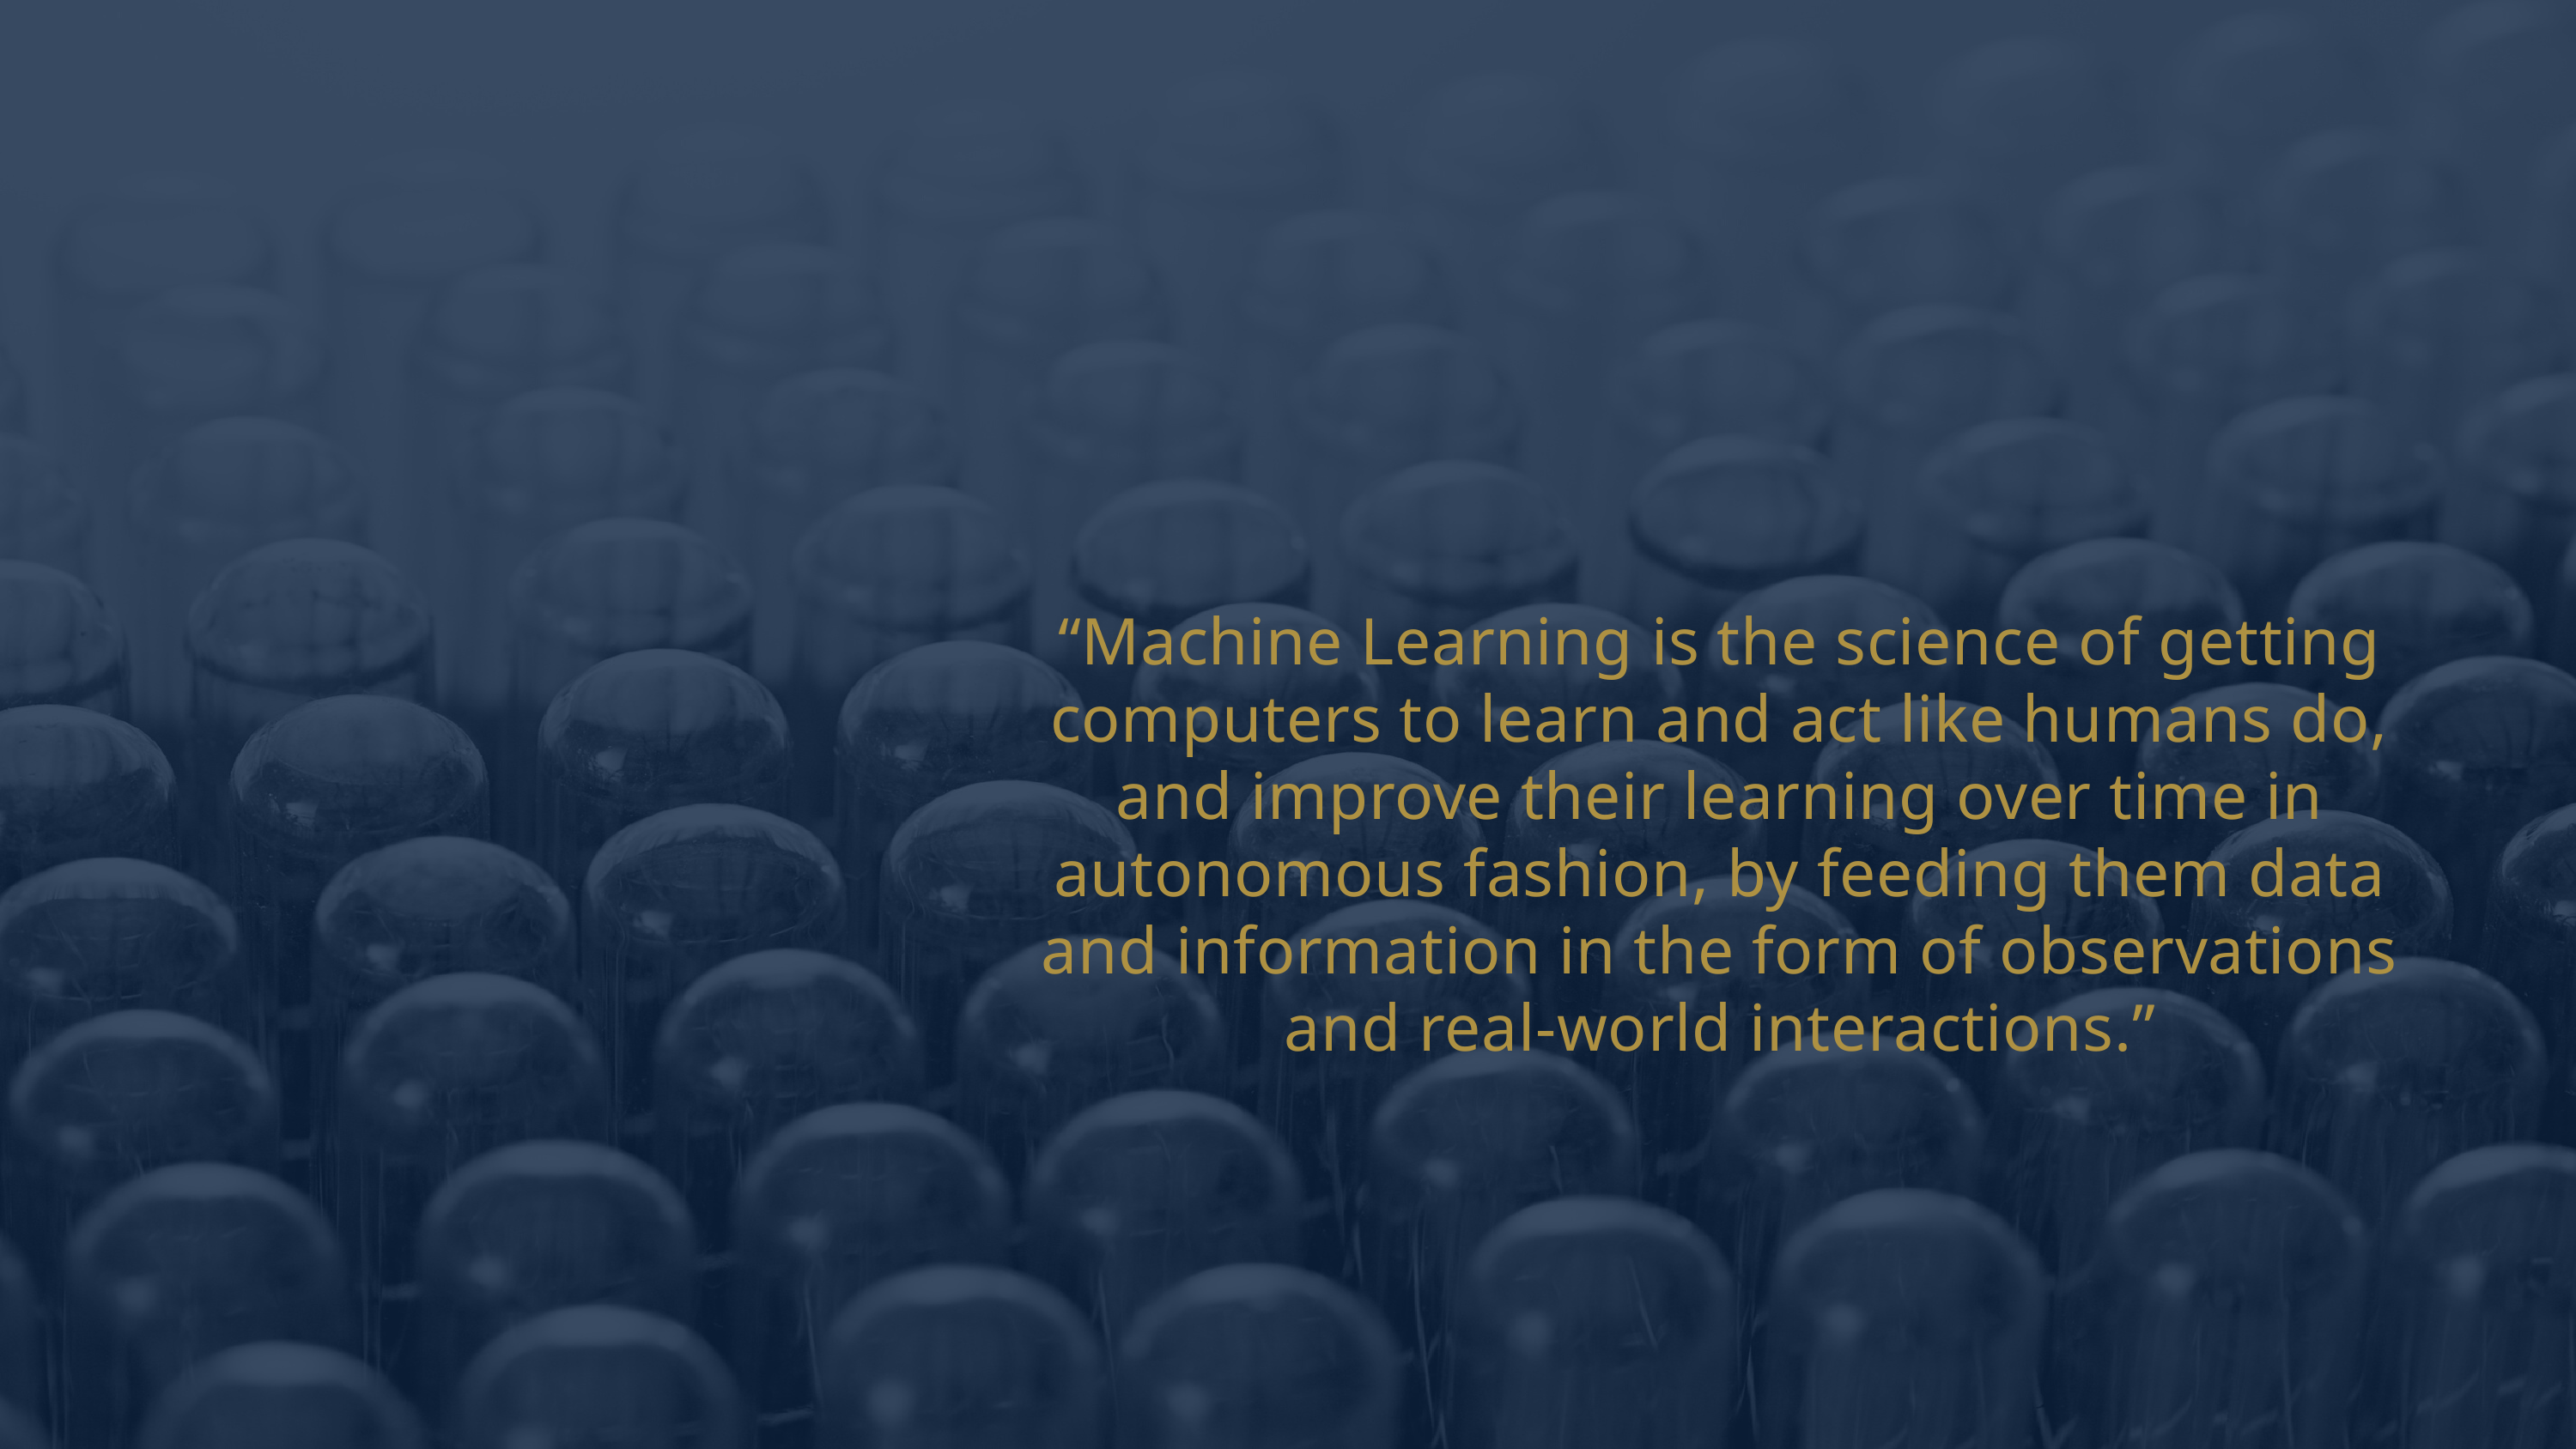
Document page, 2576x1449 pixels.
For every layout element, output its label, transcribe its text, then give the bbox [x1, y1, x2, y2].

picture [0, 0, 2576, 1449]
text_box “Machine Learning is the science of getting computers to learn and act like humans do, and improve their learning over time in autonomous fashion, by feeding them data and information in the form of observations and real-world interactions.” [1010, 600, 2432, 1064]
